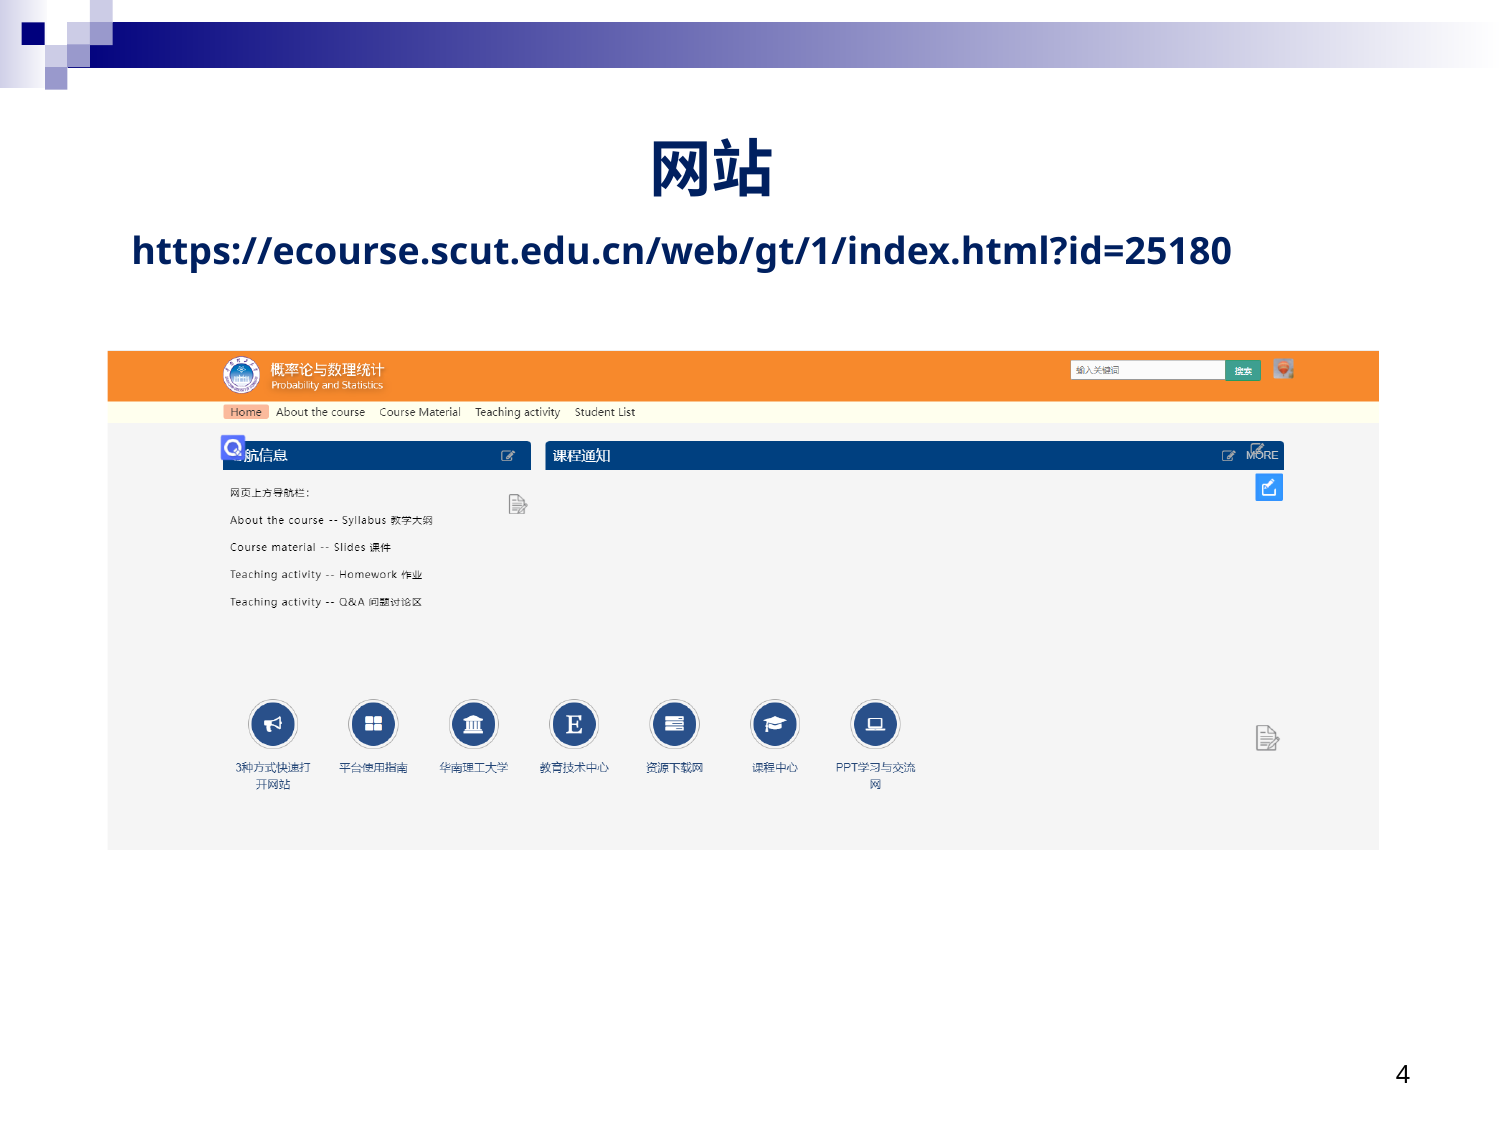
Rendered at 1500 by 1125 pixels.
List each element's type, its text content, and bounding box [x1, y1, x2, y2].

picture [107, 348, 1380, 850]
text_box 网站 [174, 121, 1249, 212]
text_box https://ecourse.scut.edu.cn/web/gt/1/index.html?id=25180 [116, 219, 1326, 325]
slide_number 4 [1074, 1024, 1426, 1101]
